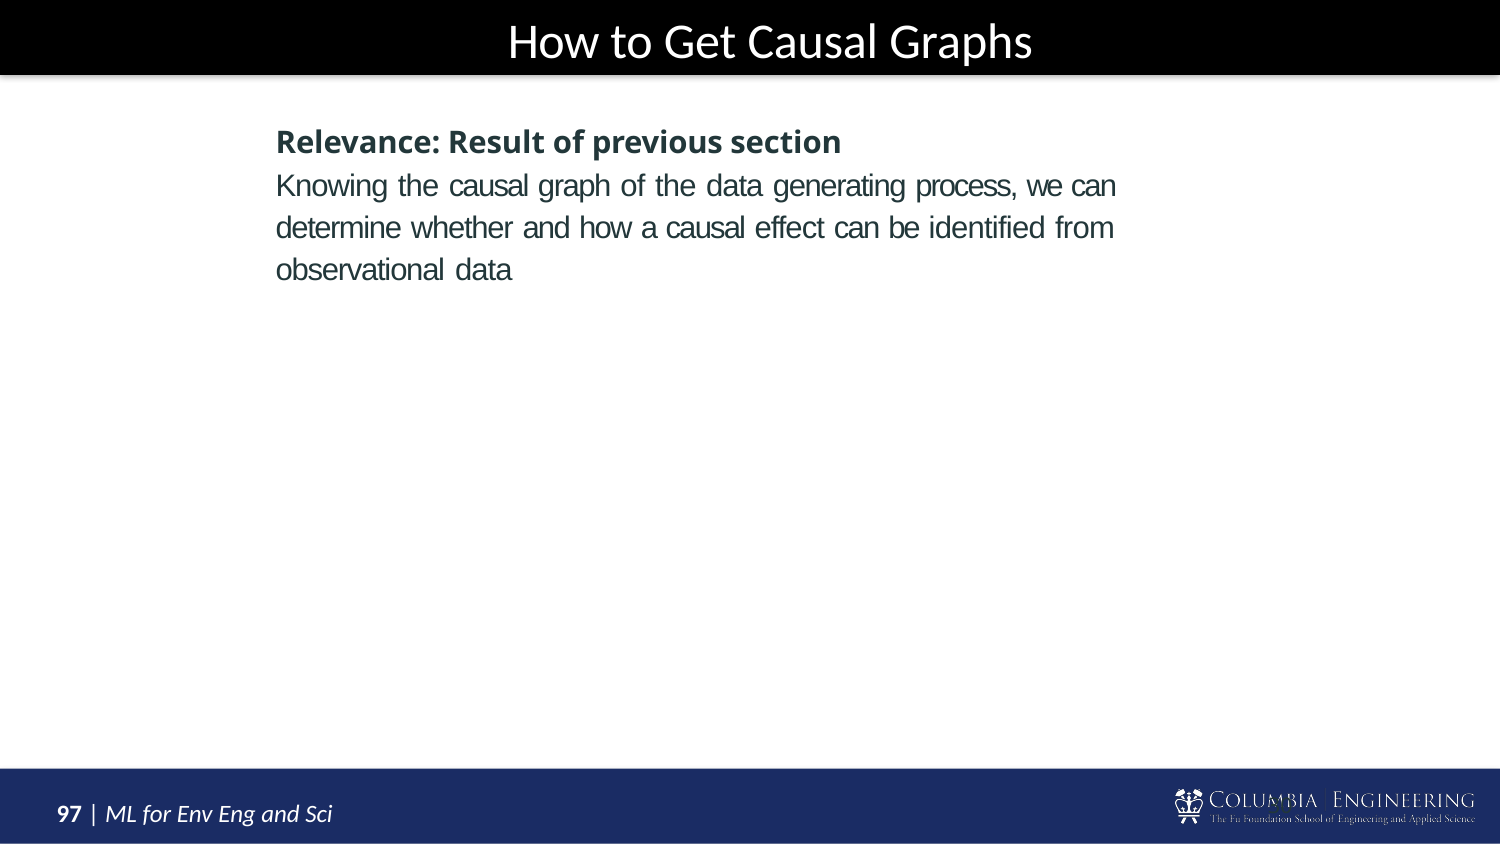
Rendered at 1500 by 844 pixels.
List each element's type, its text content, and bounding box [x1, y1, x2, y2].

text_box 30 [1264, 794, 1295, 819]
title How to Get Causal Graphs [37, 0, 1500, 110]
text_box Relevance: Result of previous section Knowing the causal graph of the data generating process, we can determine whether and how a causal effect can be identified from observational data [272, 114, 1125, 287]
